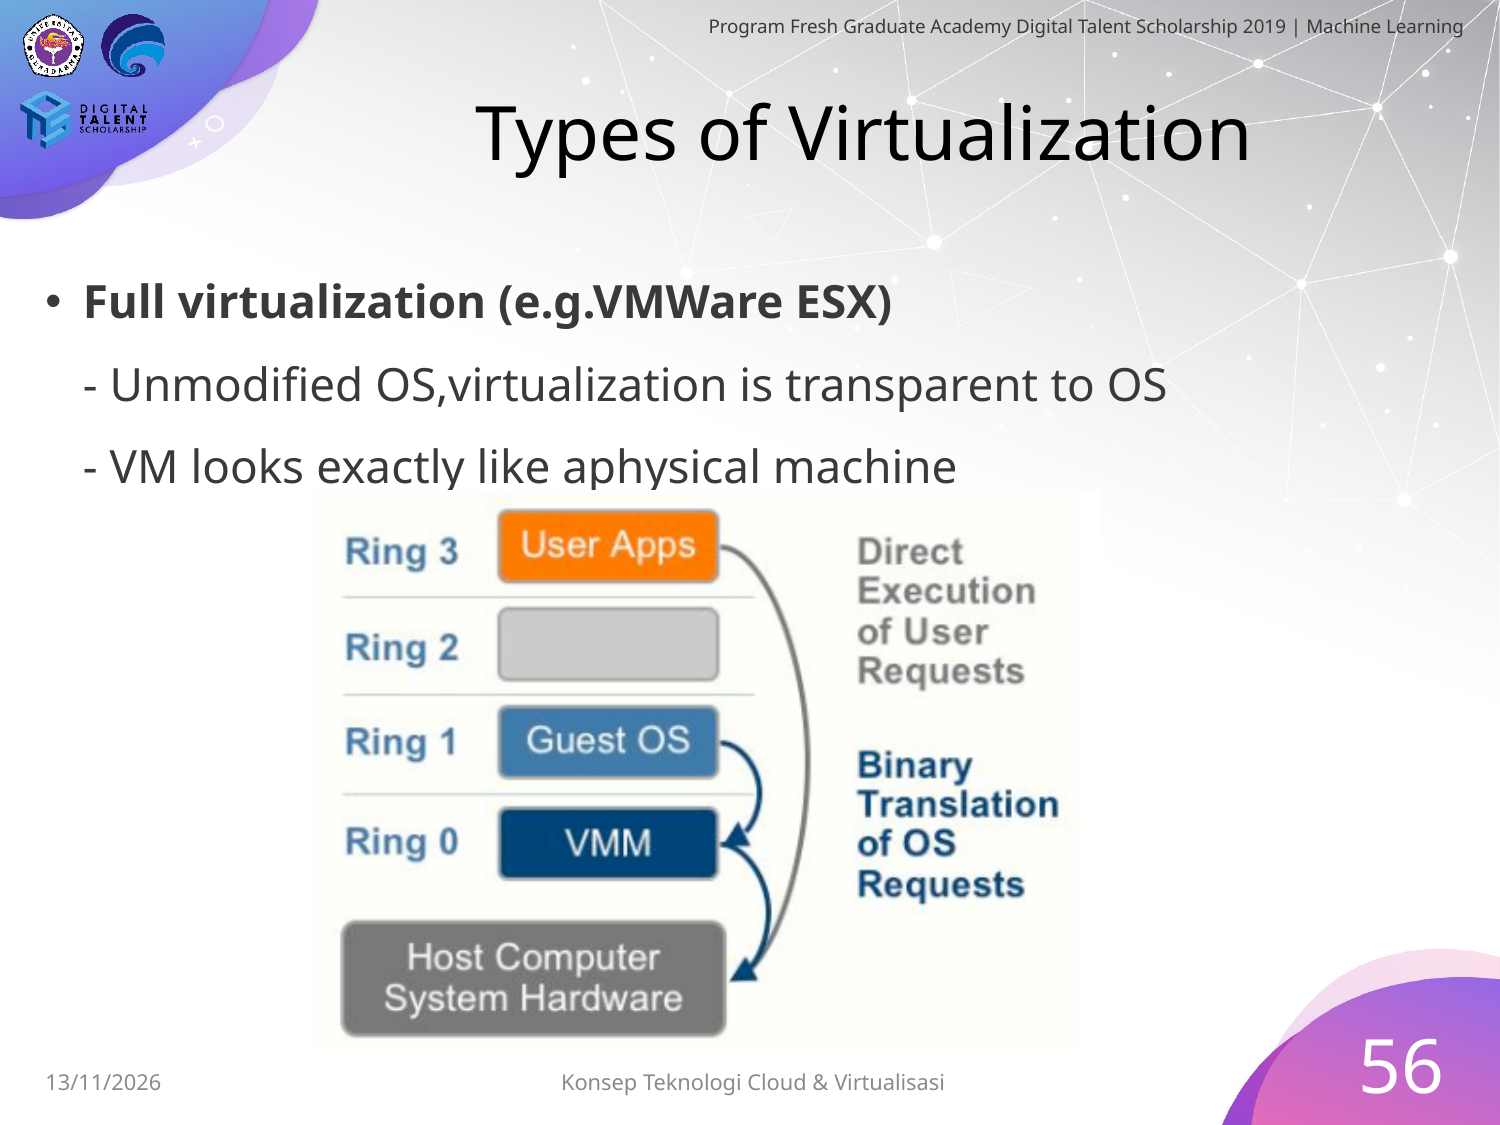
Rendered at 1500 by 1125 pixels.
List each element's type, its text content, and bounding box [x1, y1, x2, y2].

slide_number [30, 1053, 272, 1114]
footer Konsep Teknologi Cloud & Virtualisasi [386, 1053, 1121, 1114]
list Full virtualization (e.g.VMWare ESX) - Unmodified OS,virtualization is transparent to OS - VM looks exactly like aphysical machine [30, 238, 1477, 1014]
picture [0, 0, 1500, 1125]
slide_number 56 [1327, 1025, 1477, 1115]
title Types of Virtualization [271, 66, 1477, 207]
